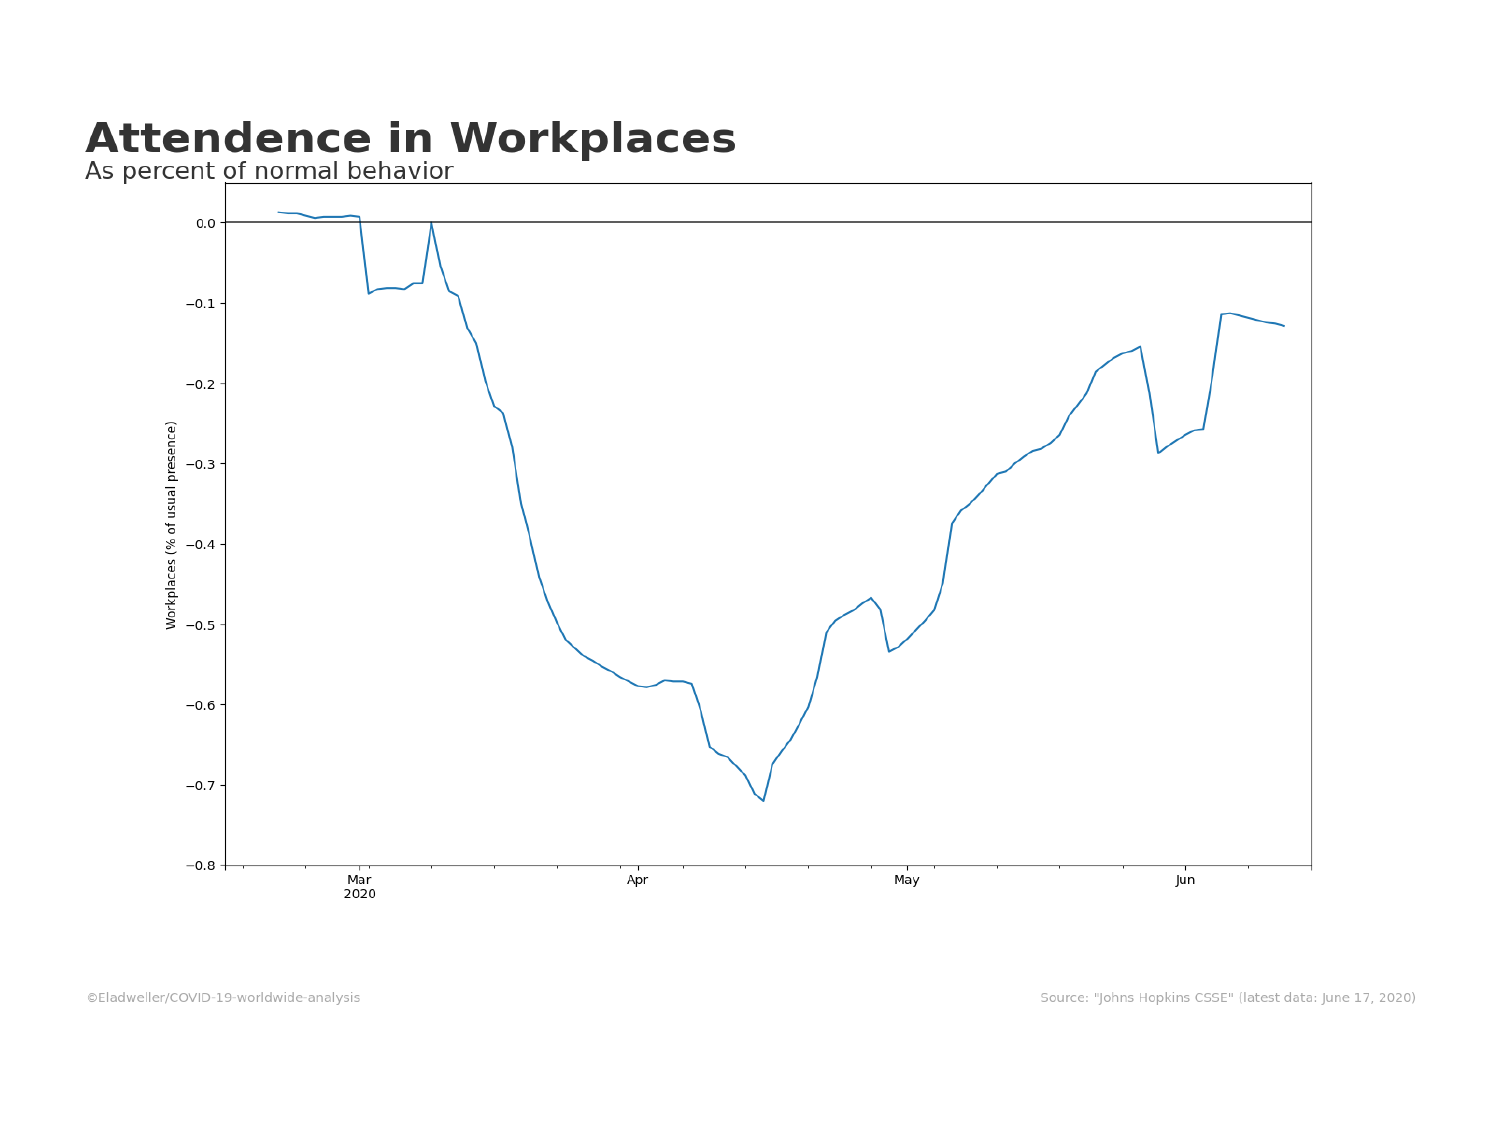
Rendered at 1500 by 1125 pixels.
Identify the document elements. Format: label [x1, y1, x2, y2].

picture [74, 112, 1426, 1013]
